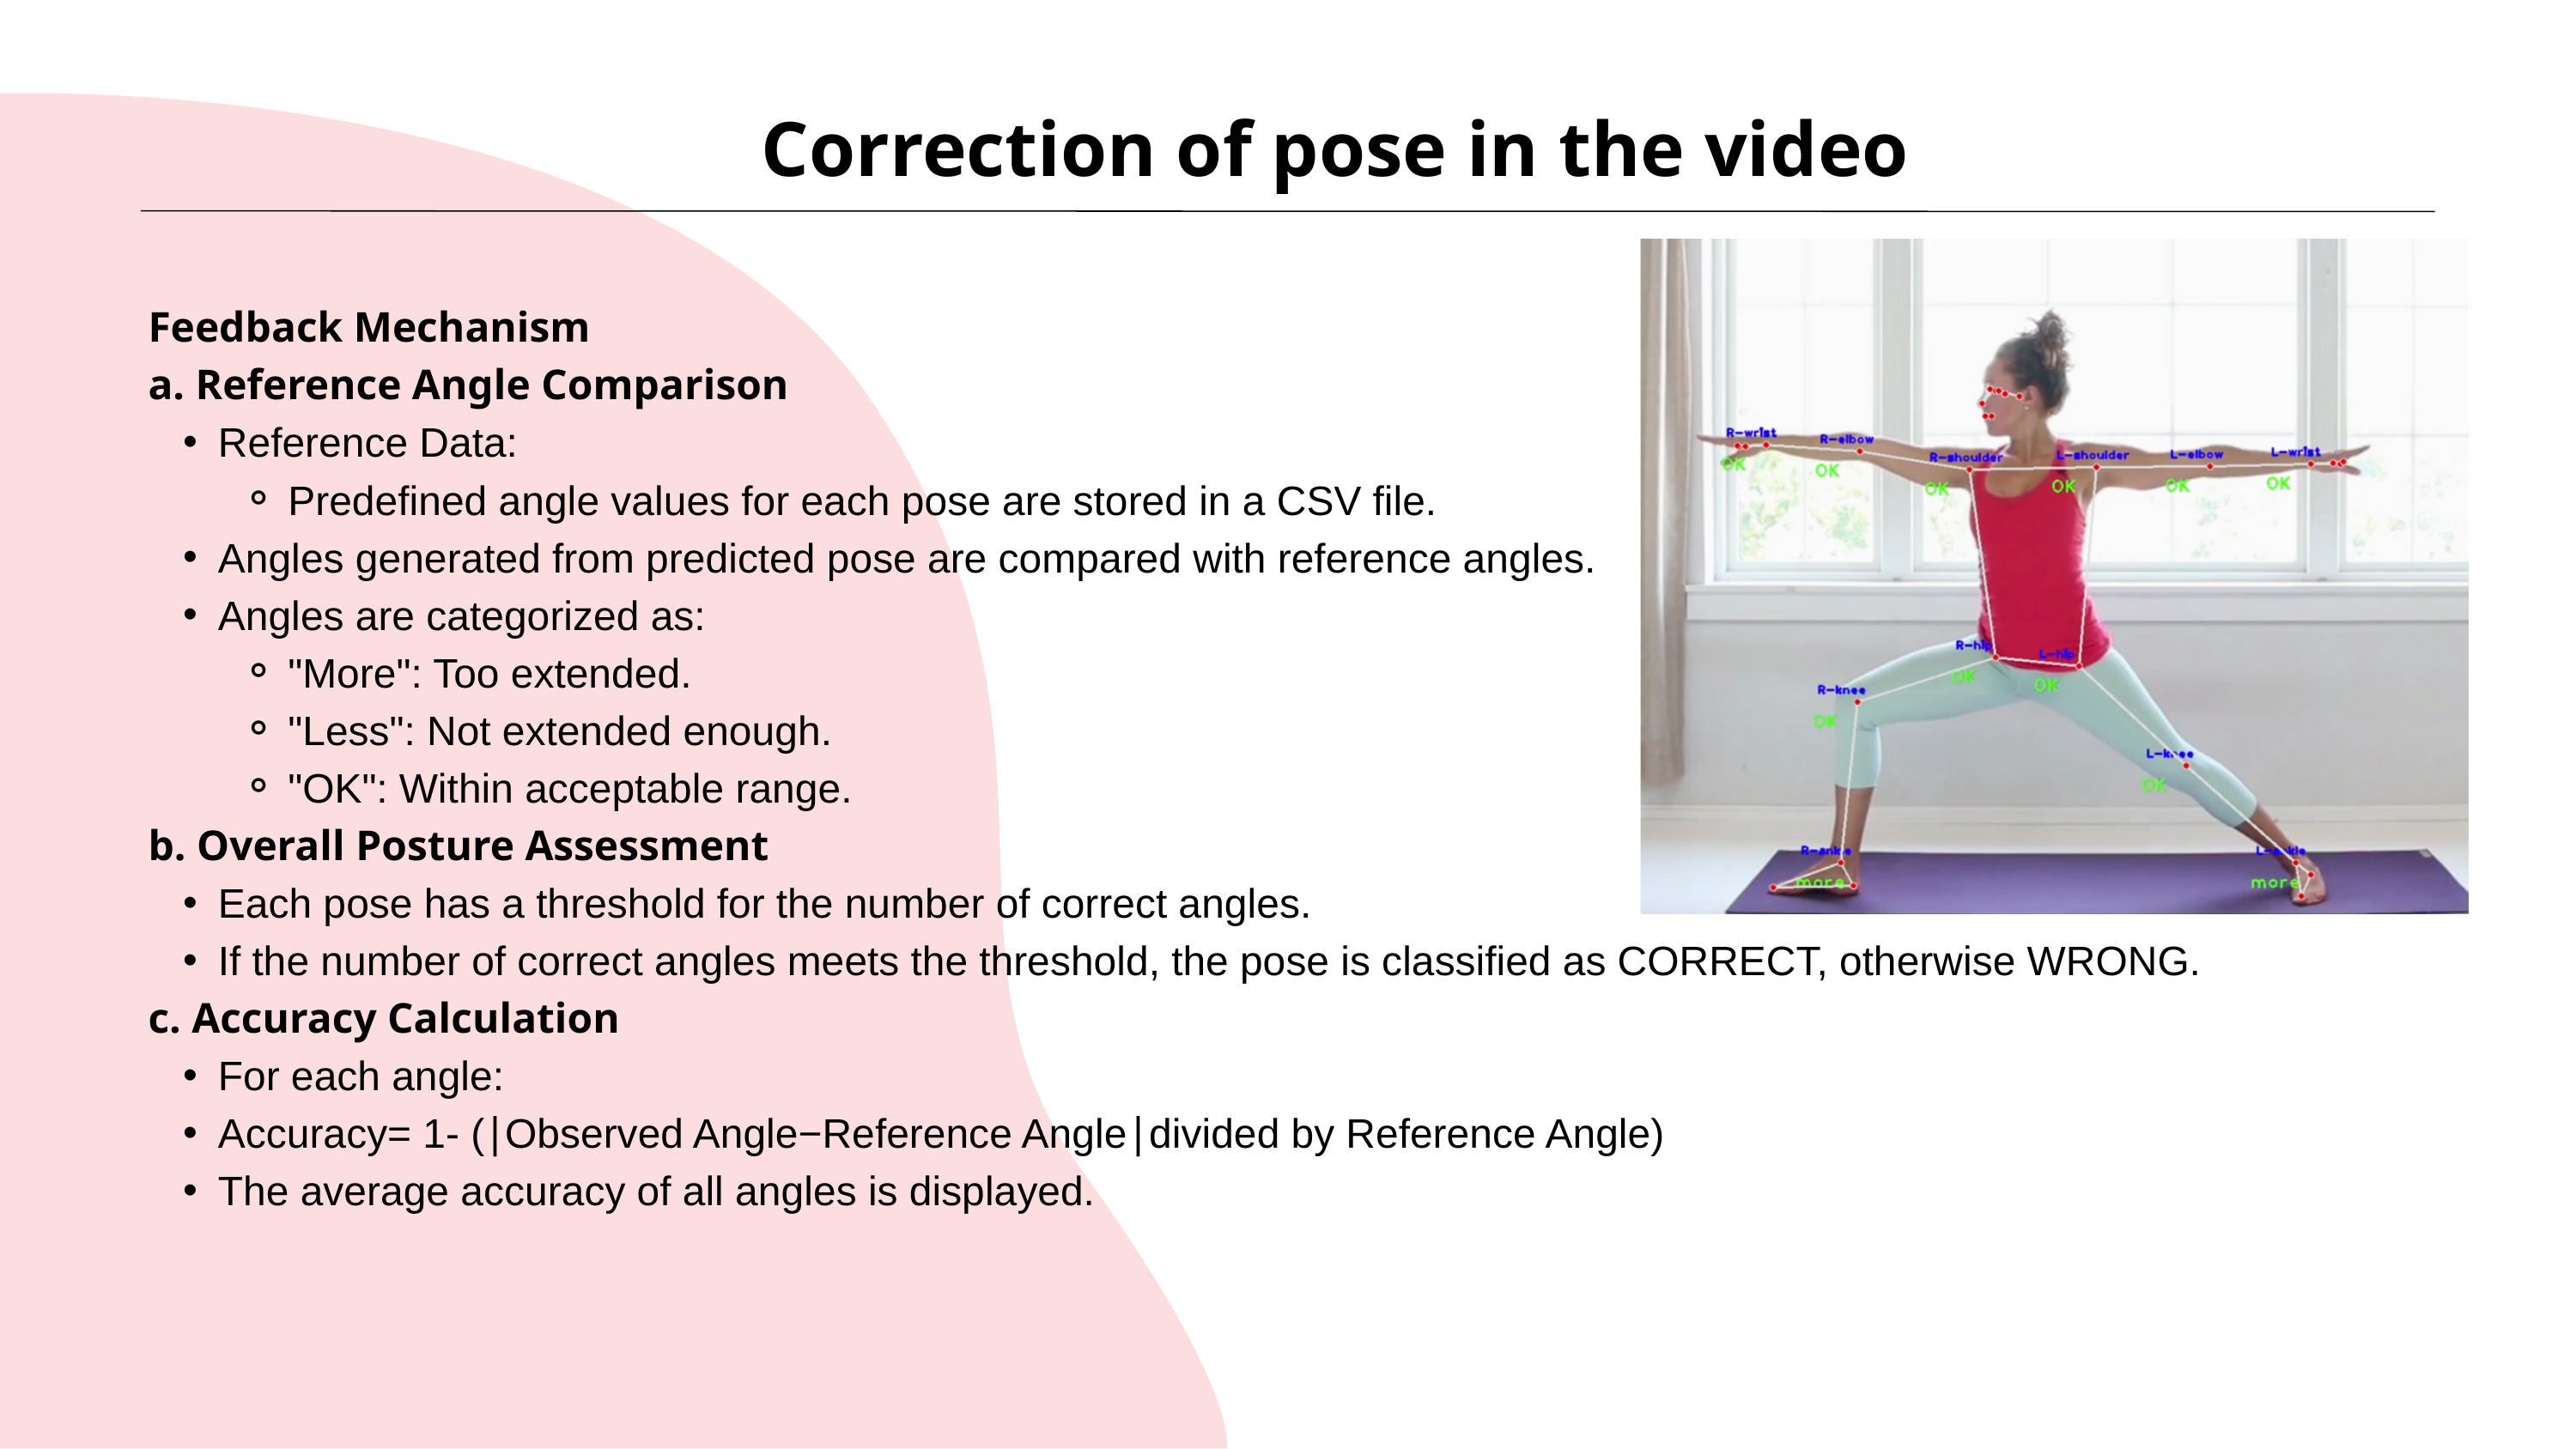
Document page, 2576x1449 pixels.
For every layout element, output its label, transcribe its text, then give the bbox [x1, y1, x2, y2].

text_box [1640, 239, 2469, 914]
text_box Feedback Mechanism a. Reference Angle Comparison Reference Data: Predefined angle values for each pose are stored in a CSV file. Angles generated from predicted pose are compared with reference angles. Angles are categorized as: "More": Too extended. "Less": Not extended enough. "OK": Within acceptable range. b. Overall Posture Assessment Each pose has a threshold for the number of correct angles. If the number of correct angles meets the threshold, the pose is classified as CORRECT, otherwise WRONG. c. Accuracy Calculation For each angle: Accuracy= 1- (∣Observed Angle−Reference Angle∣​divided by Reference Angle) The average accuracy of all angles is displayed. [1247, 293, 2227, 1215]
text_box Correction of pose in the video [1247, 110, 2469, 273]
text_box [0, 68, 1243, 1449]
